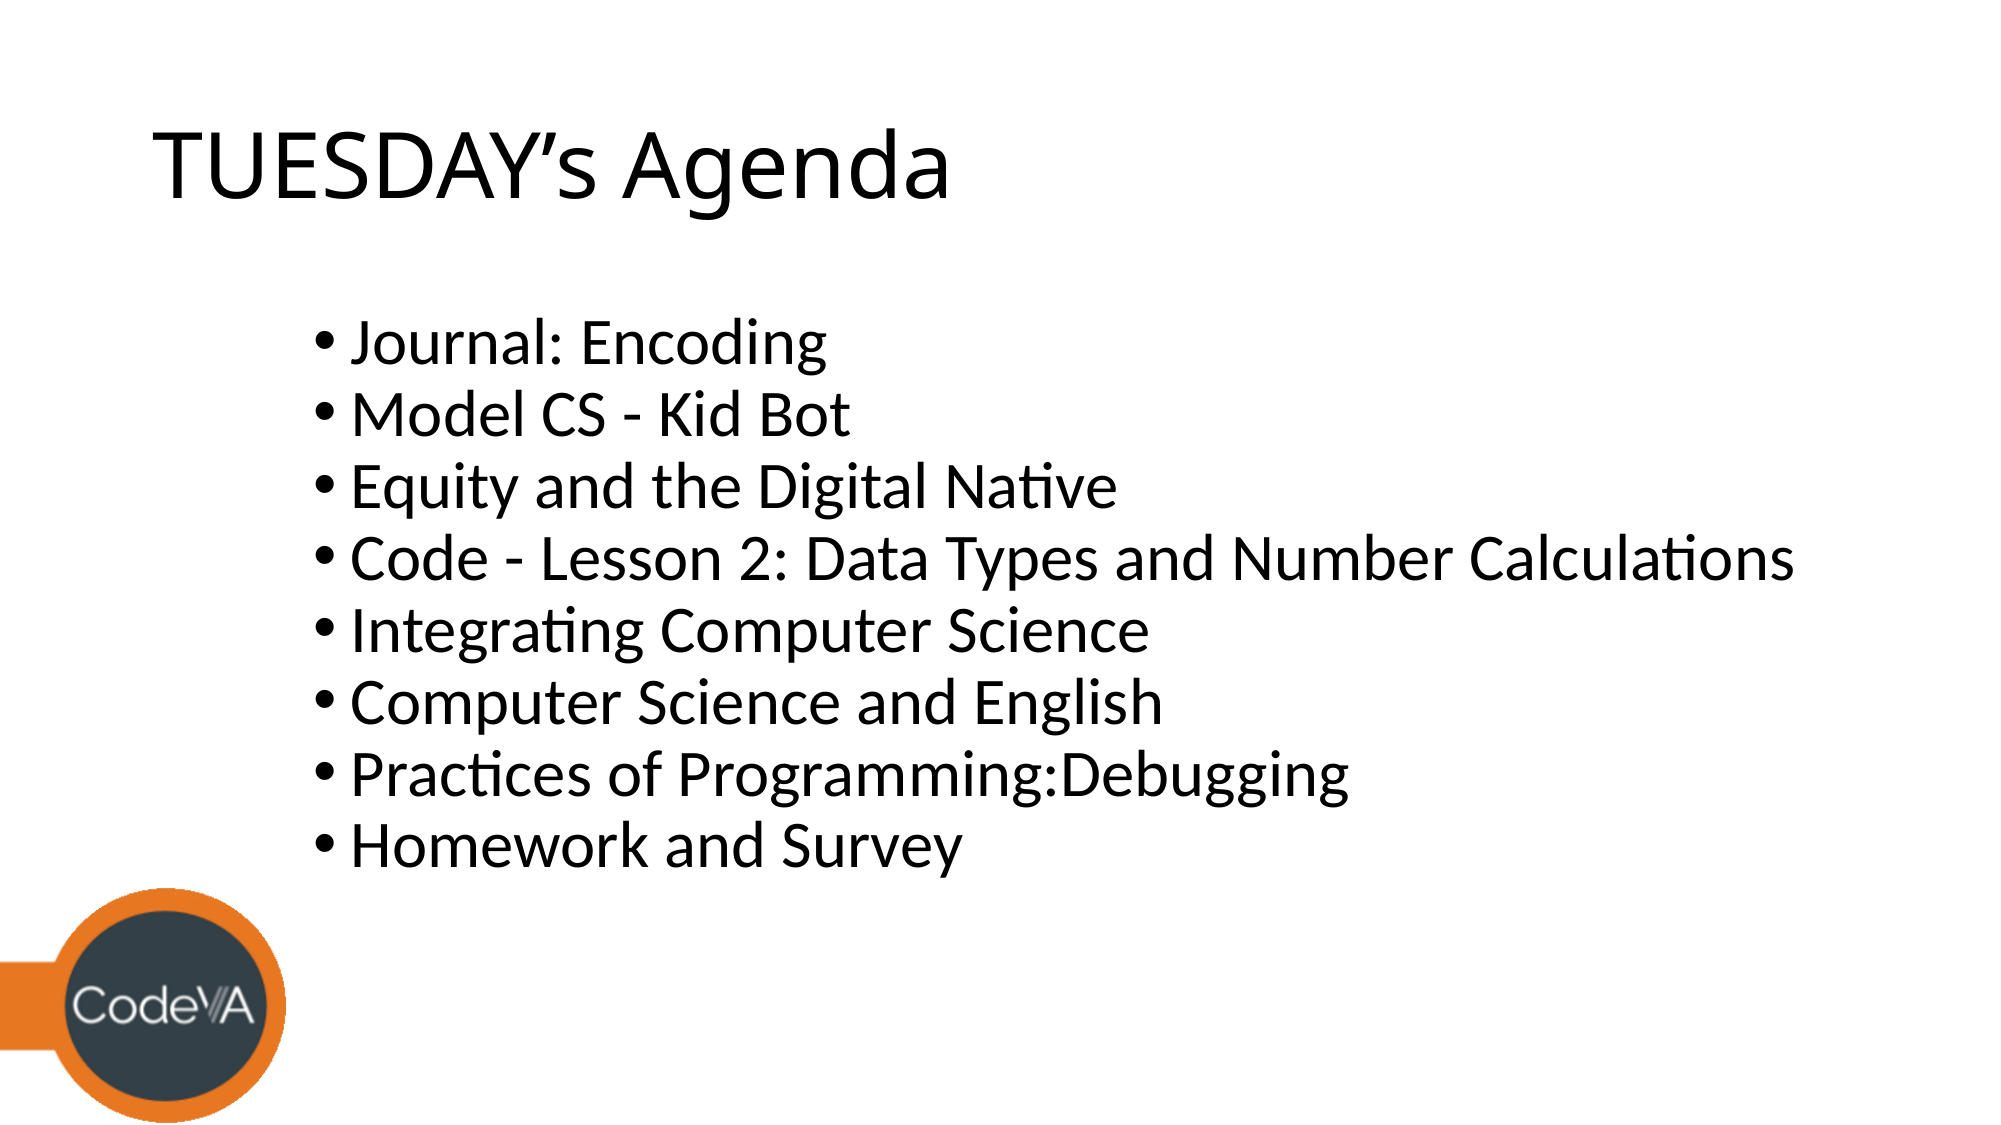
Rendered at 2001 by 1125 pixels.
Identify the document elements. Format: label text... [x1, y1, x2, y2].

title TUESDAY’s Agenda [137, 59, 1863, 278]
list Journal: Encoding Model CS - Kid Bot Equity and the Digital Native Code - Lesson 2: Data Types and Number Calculations Integrating Computer Science Computer Science and English Practices of Programming:Debugging Homework and Survey [298, 299, 1863, 1125]
picture [0, 885, 286, 1125]
